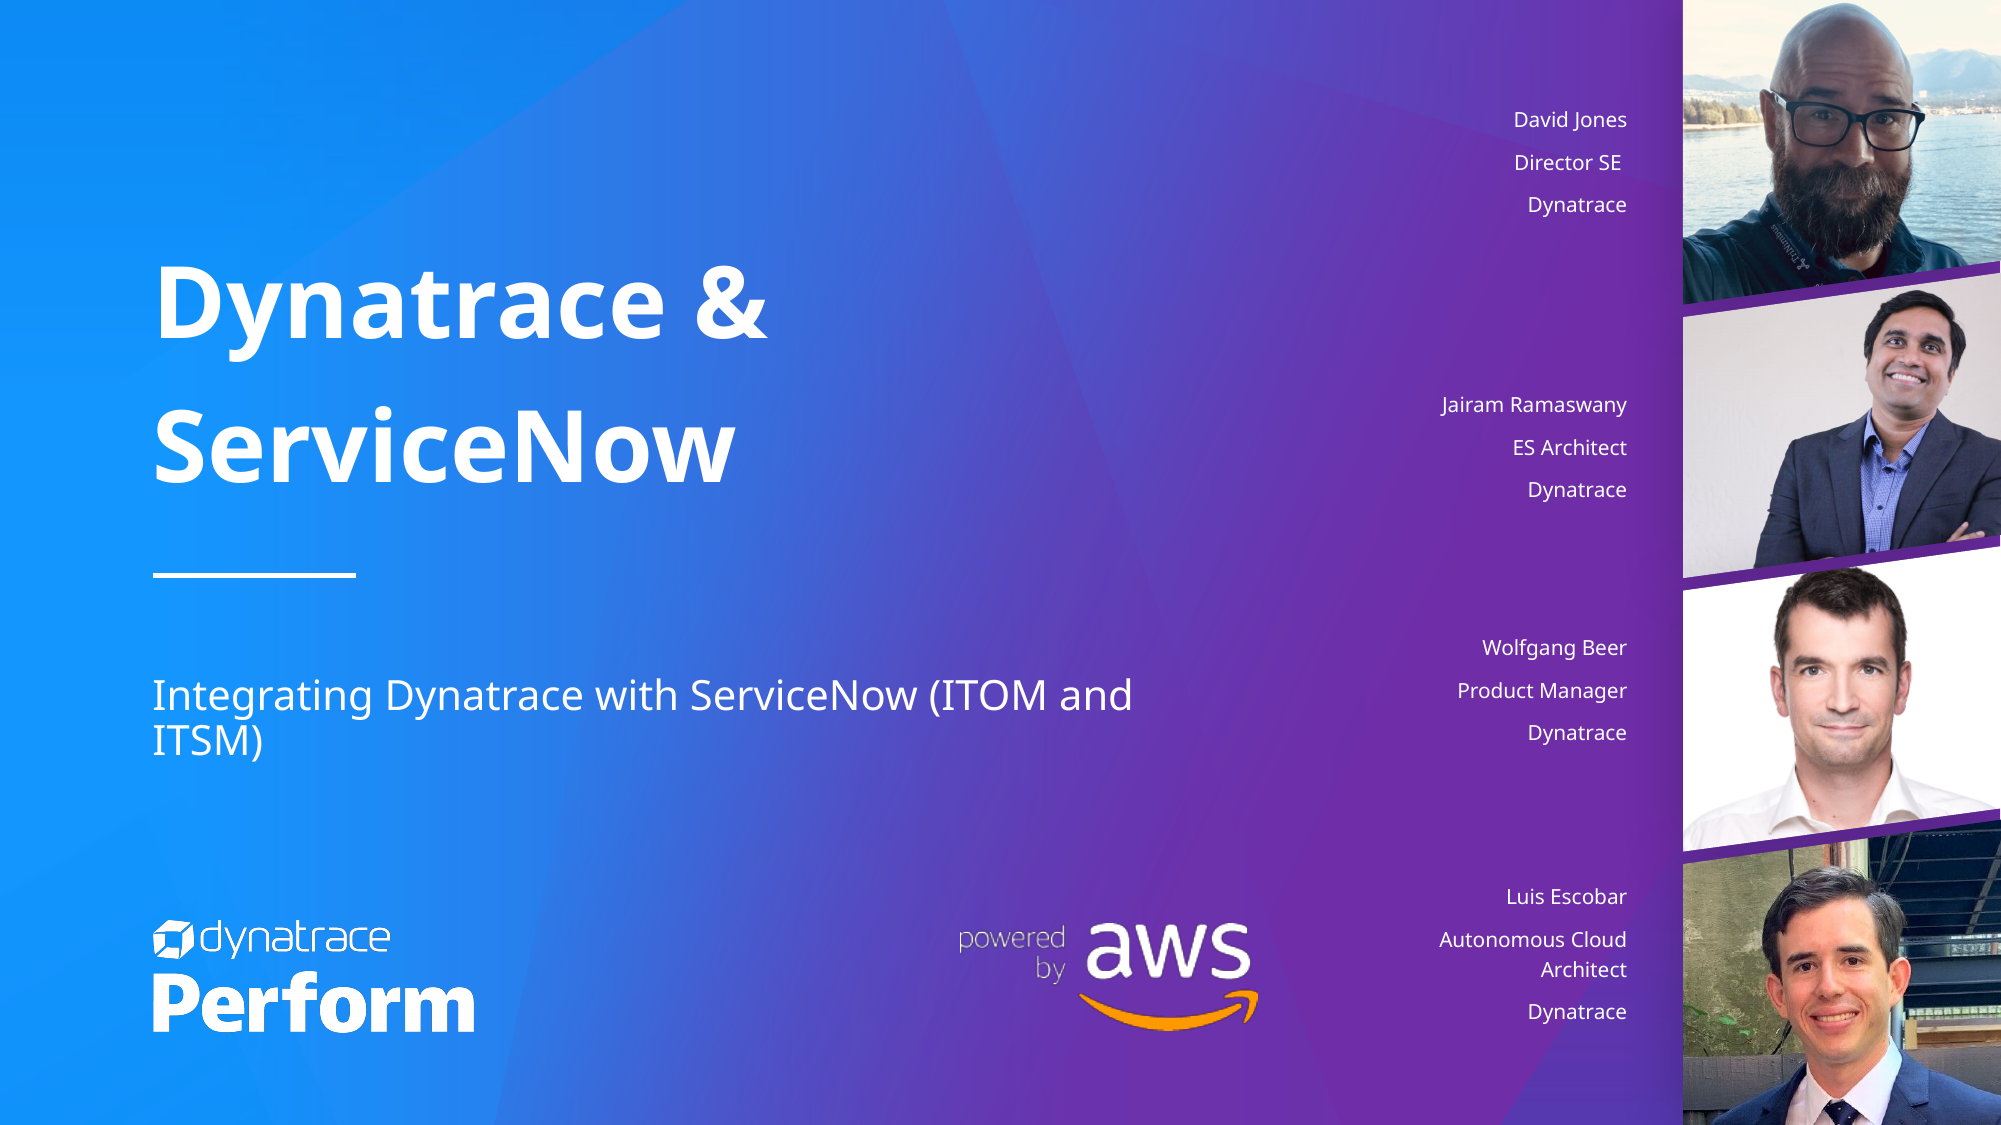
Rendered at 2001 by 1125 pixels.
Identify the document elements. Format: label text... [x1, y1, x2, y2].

list Wolfgang Beer Product Manager Dynatrace [1406, 619, 1643, 798]
list Jairam Ramaswany ES Architect Dynatrace [1406, 355, 1643, 534]
list Luis Escobar Autonomous Cloud Architect Dynatrace [1406, 883, 1643, 1062]
title Dynatrace & ServiceNow [137, 98, 1244, 510]
list David Jones Director SE Dynatrace [1406, 91, 1643, 270]
subtitle Integrating Dynatrace with ServiceNow (ITOM and ITSM) [137, 666, 1244, 811]
picture [0, 0, 2001, 1125]
